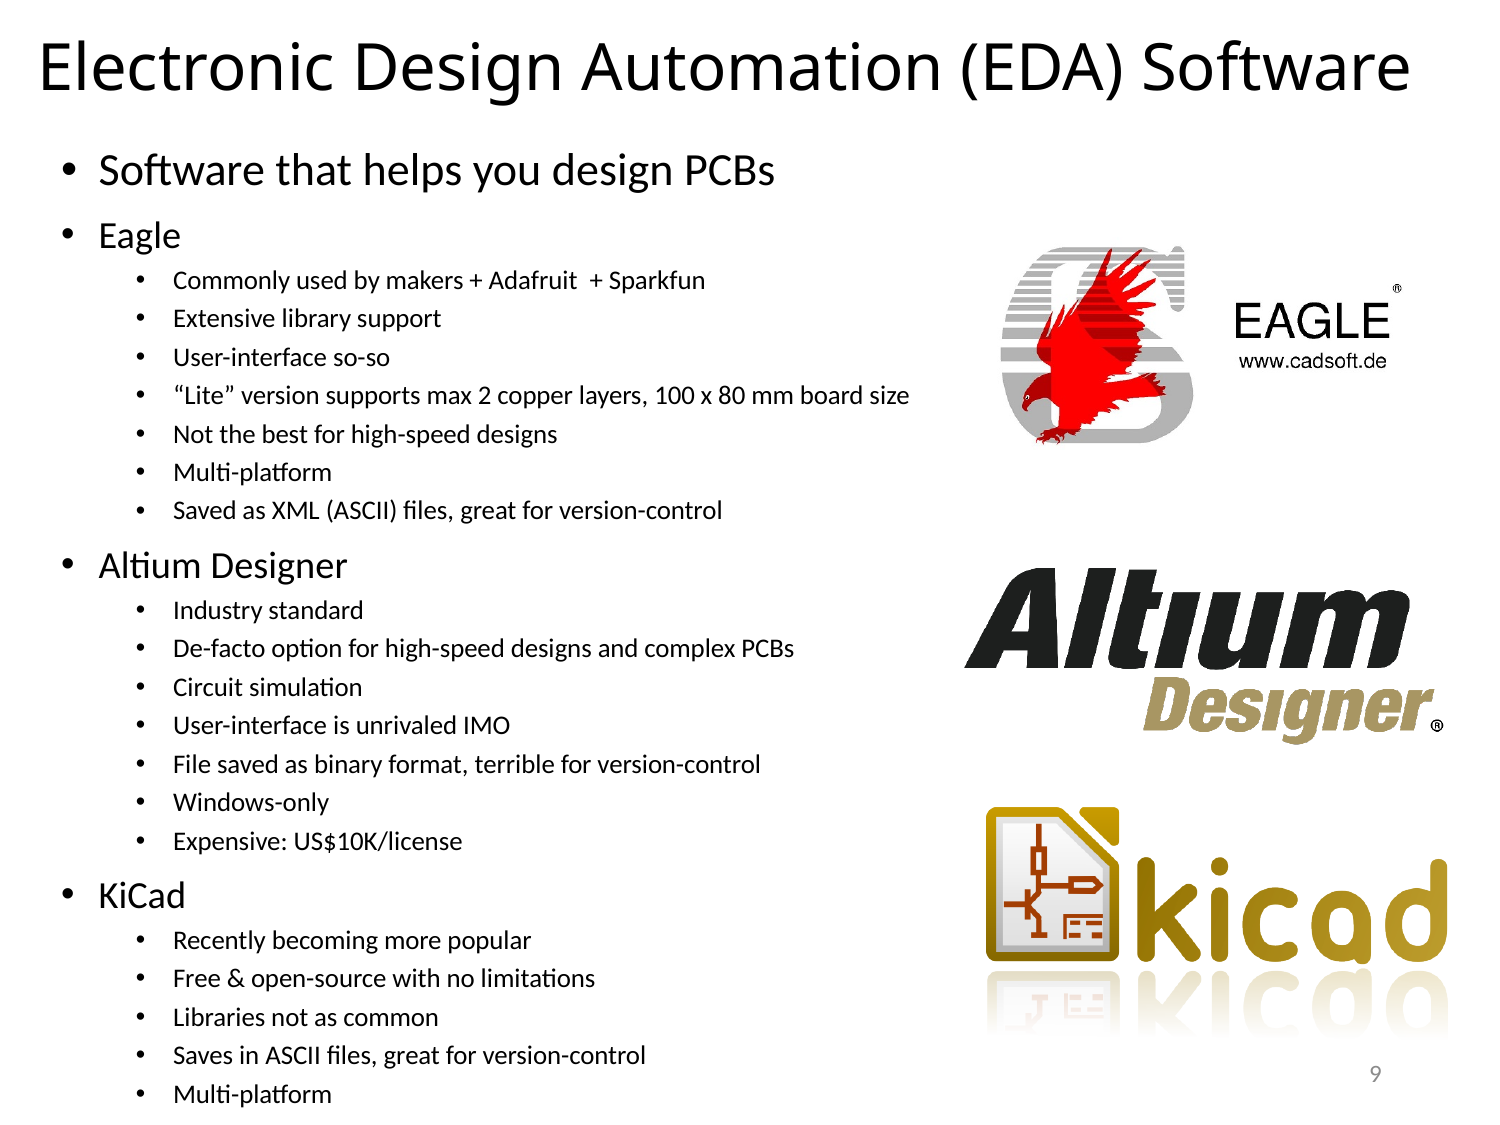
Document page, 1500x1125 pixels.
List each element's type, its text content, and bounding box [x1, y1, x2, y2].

picture [986, 807, 1448, 1125]
picture [986, 237, 1409, 450]
list Software that helps you design PCBs Eagle Commonly used by makers + Adafruit + Sparkfun Extensive library support User-interface so-so “Lite” version supports max 2 copper layers, 100 x 80 mm board size Not the best for high-speed designs Multi-platform Saved as XML (ASCII) files, great for version-control Altium Designer Industry standard De-facto option for high-speed designs and complex PCBs Circuit simulation User-interface is unrivaled IMO File saved as binary format, terrible for version-control Windows-only Expensive: US$10K/license KiCad Recently becoming more popular Free & open-source with no limitations Libraries not as common Saves in ASCII files, great for version-control Multi-platform [46, 138, 1340, 1125]
title Electronic Design Automation (EDA) Software [22, 0, 1478, 139]
picture [958, 529, 1448, 786]
